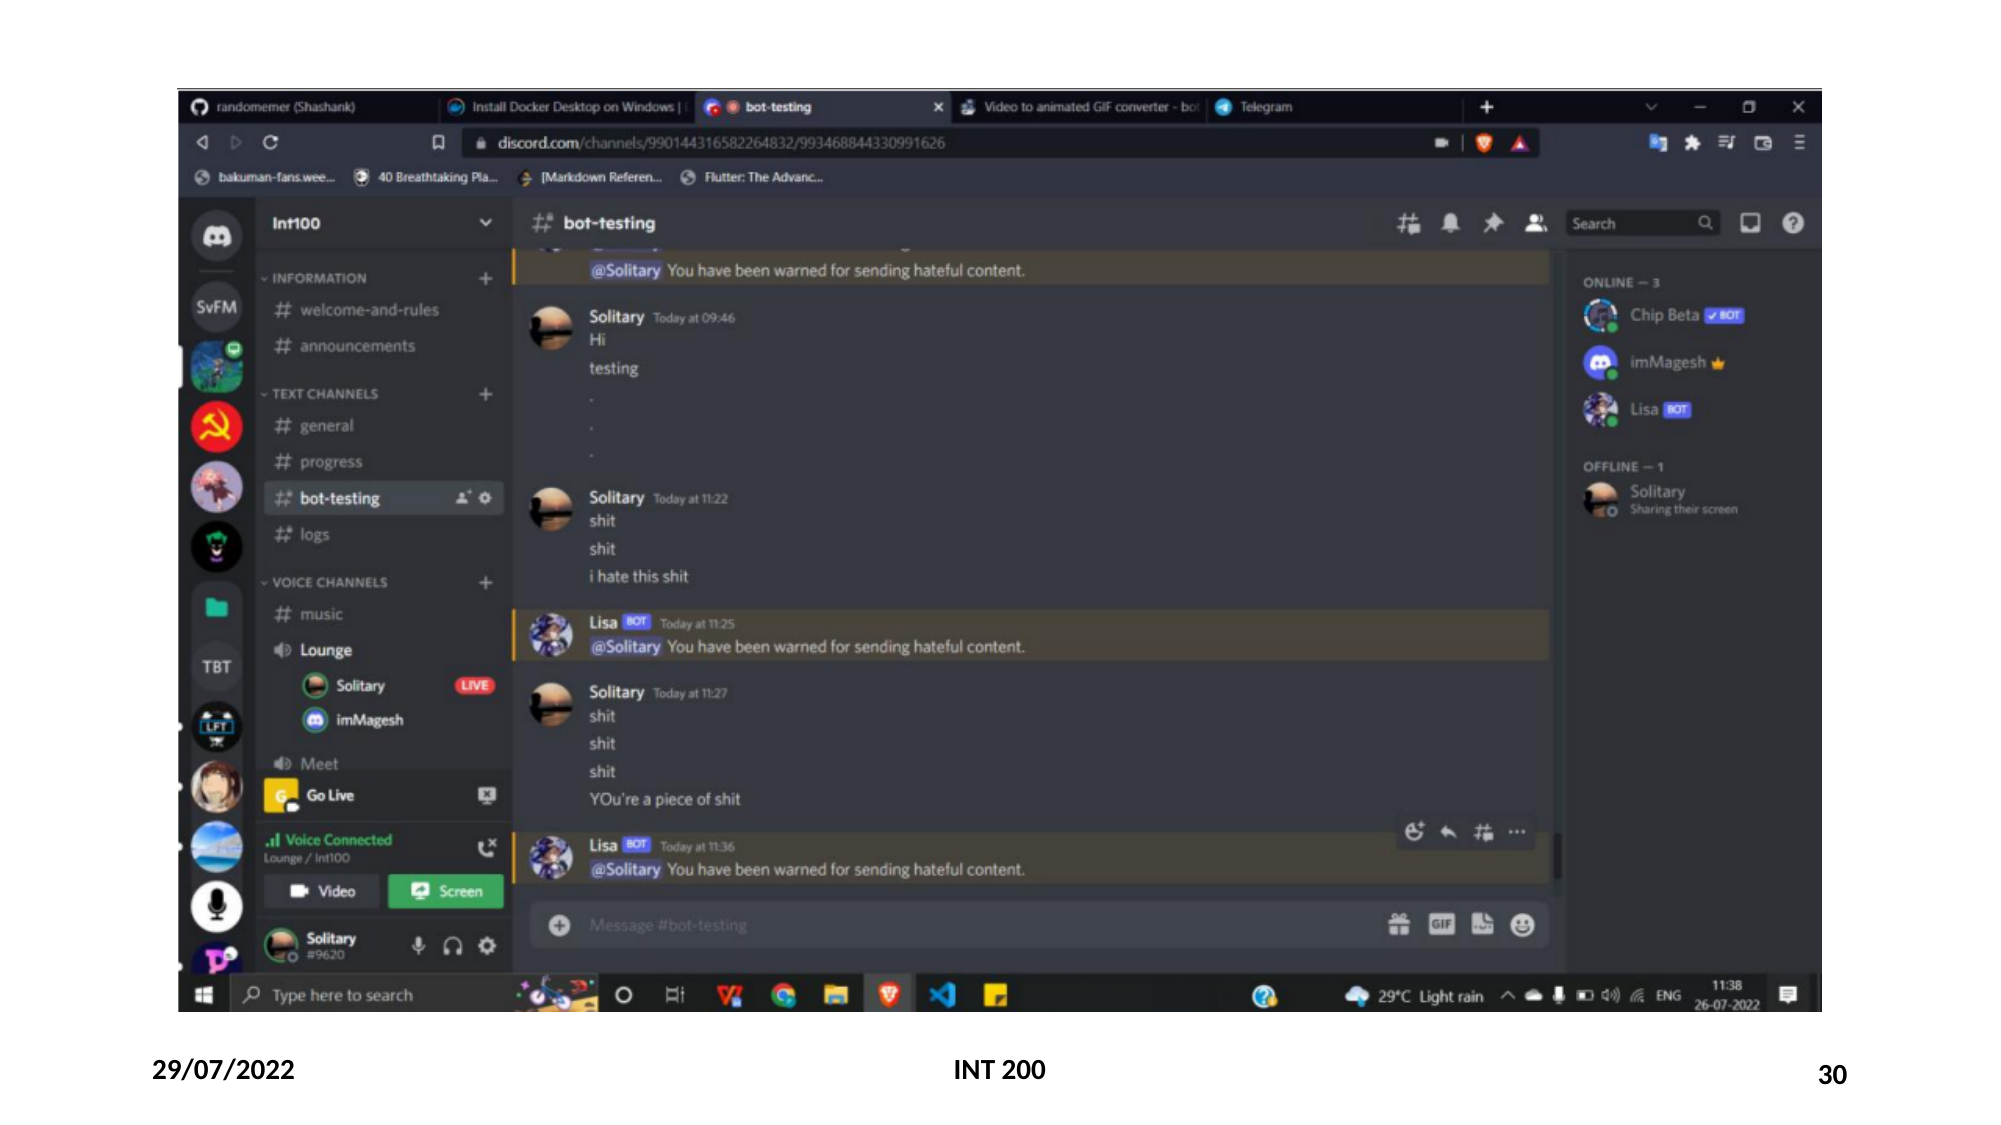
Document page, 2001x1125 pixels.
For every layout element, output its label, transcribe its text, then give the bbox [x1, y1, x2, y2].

text_box INT 200 [662, 1042, 1338, 1103]
text_box 29/07/2022 [137, 1042, 588, 1103]
slide_number 30 [1412, 1042, 1863, 1103]
picture [177, 88, 1822, 1012]
